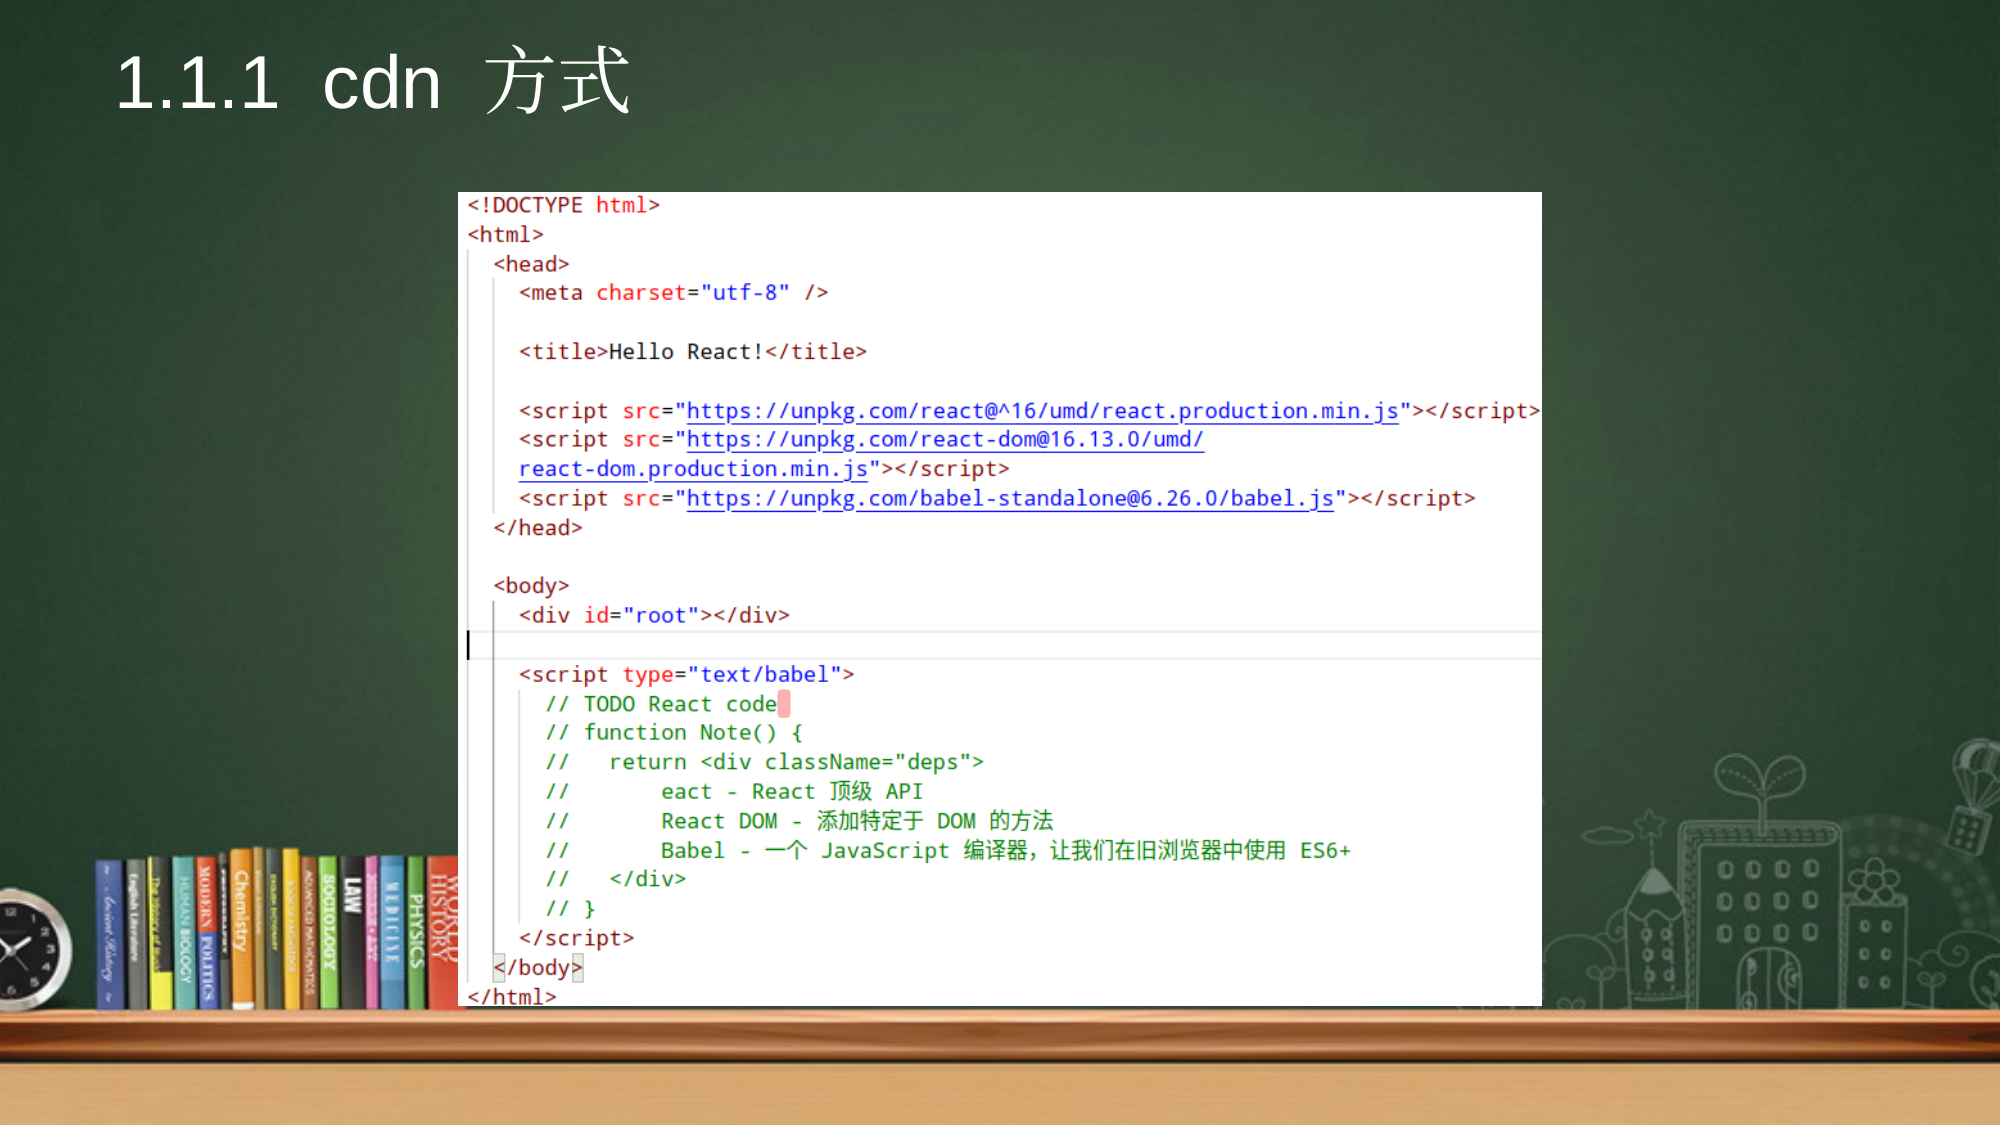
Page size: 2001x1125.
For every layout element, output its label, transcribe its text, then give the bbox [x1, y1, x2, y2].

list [458, 192, 1542, 1006]
title 1.1.1 cdn 方式 [99, 30, 1901, 127]
picture [0, 0, 2000, 1125]
